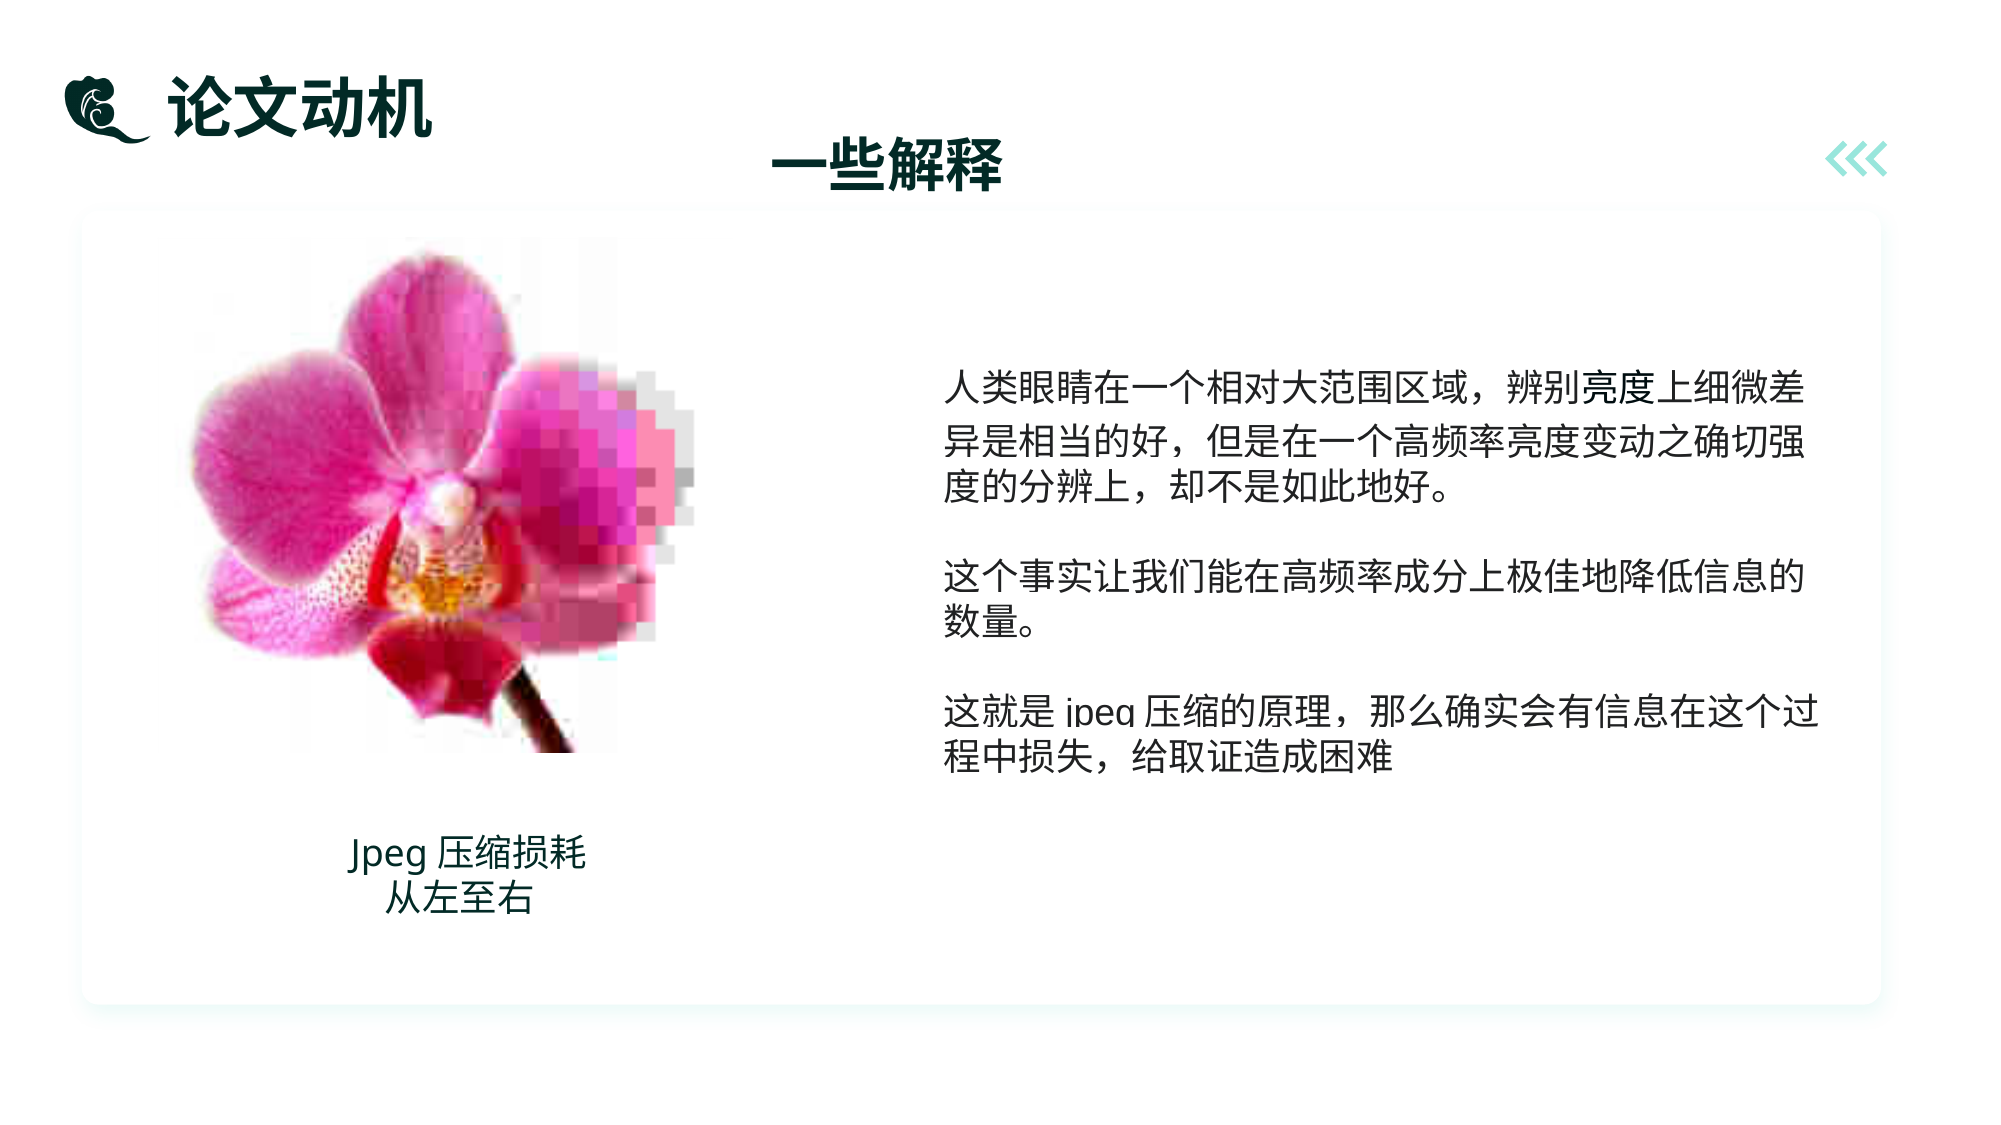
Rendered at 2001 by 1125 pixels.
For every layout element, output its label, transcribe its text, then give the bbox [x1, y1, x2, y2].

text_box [1829, 145, 1897, 172]
picture [156, 237, 734, 754]
text_box [151, 284, 1843, 958]
text_box 论文动机 [151, 39, 2000, 158]
text_box [79, 208, 1883, 1007]
text_box 一些解释 [755, 120, 1019, 206]
text_box Jpeg压缩损耗 从左至右 [335, 821, 602, 927]
text_box 人类眼睛在一个相对大范围区域，辨别亮度上细微差异是相当的好，但是在一个高频率亮度变动之确切强度的分辨上，却不是如此地好。 这个事实让我们能在高频率成分上极佳地降低信息的数量。 这就是jpeg压缩的原理，那么确实会有信息在这个过程中损失，给取证造成困难 [929, 356, 1843, 786]
picture [59, 60, 157, 158]
